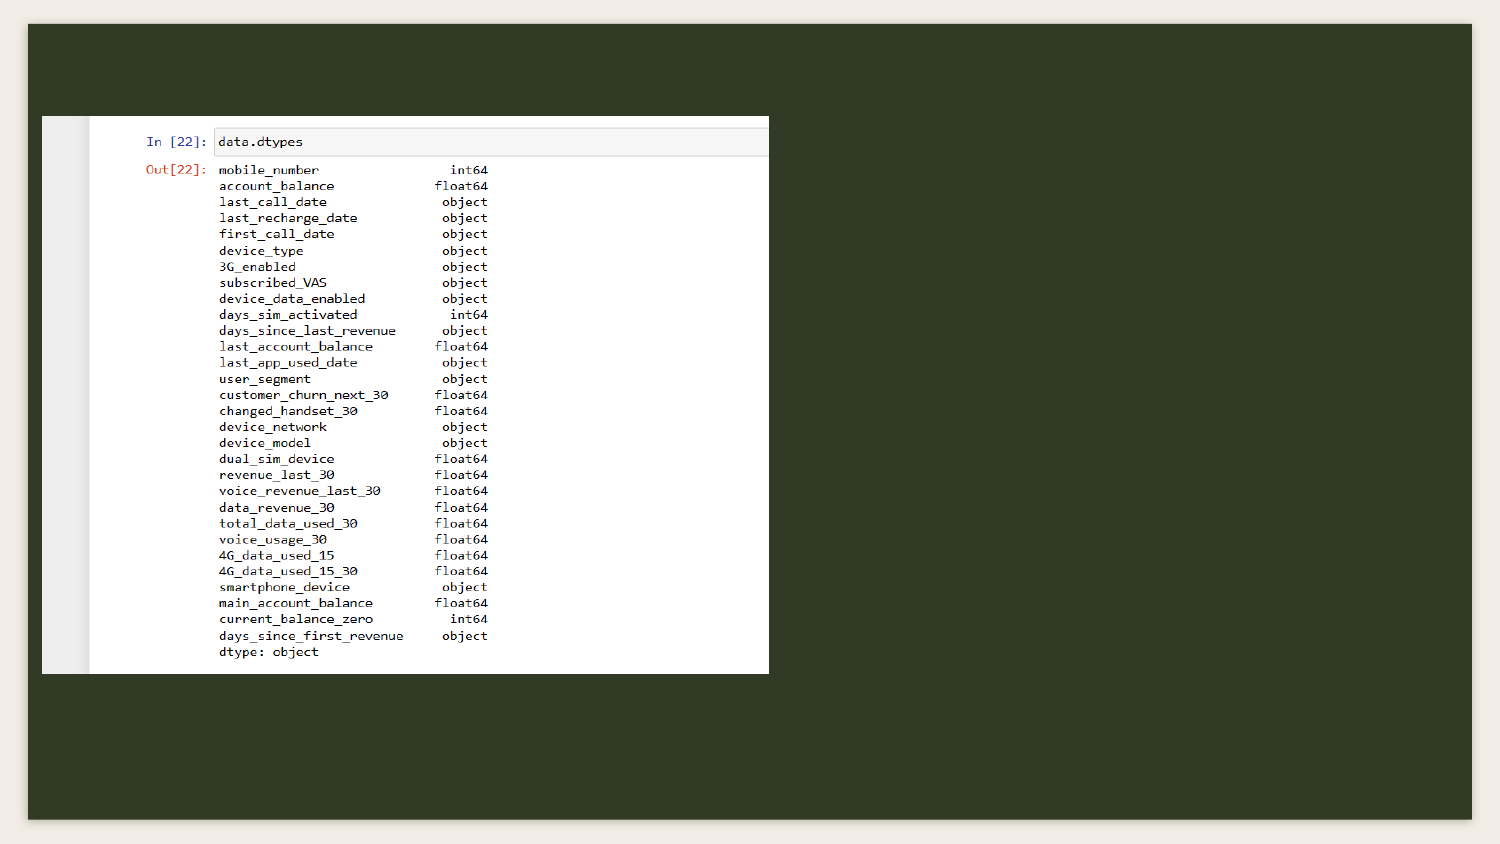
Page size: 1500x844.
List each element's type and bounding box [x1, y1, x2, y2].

picture [42, 116, 769, 674]
